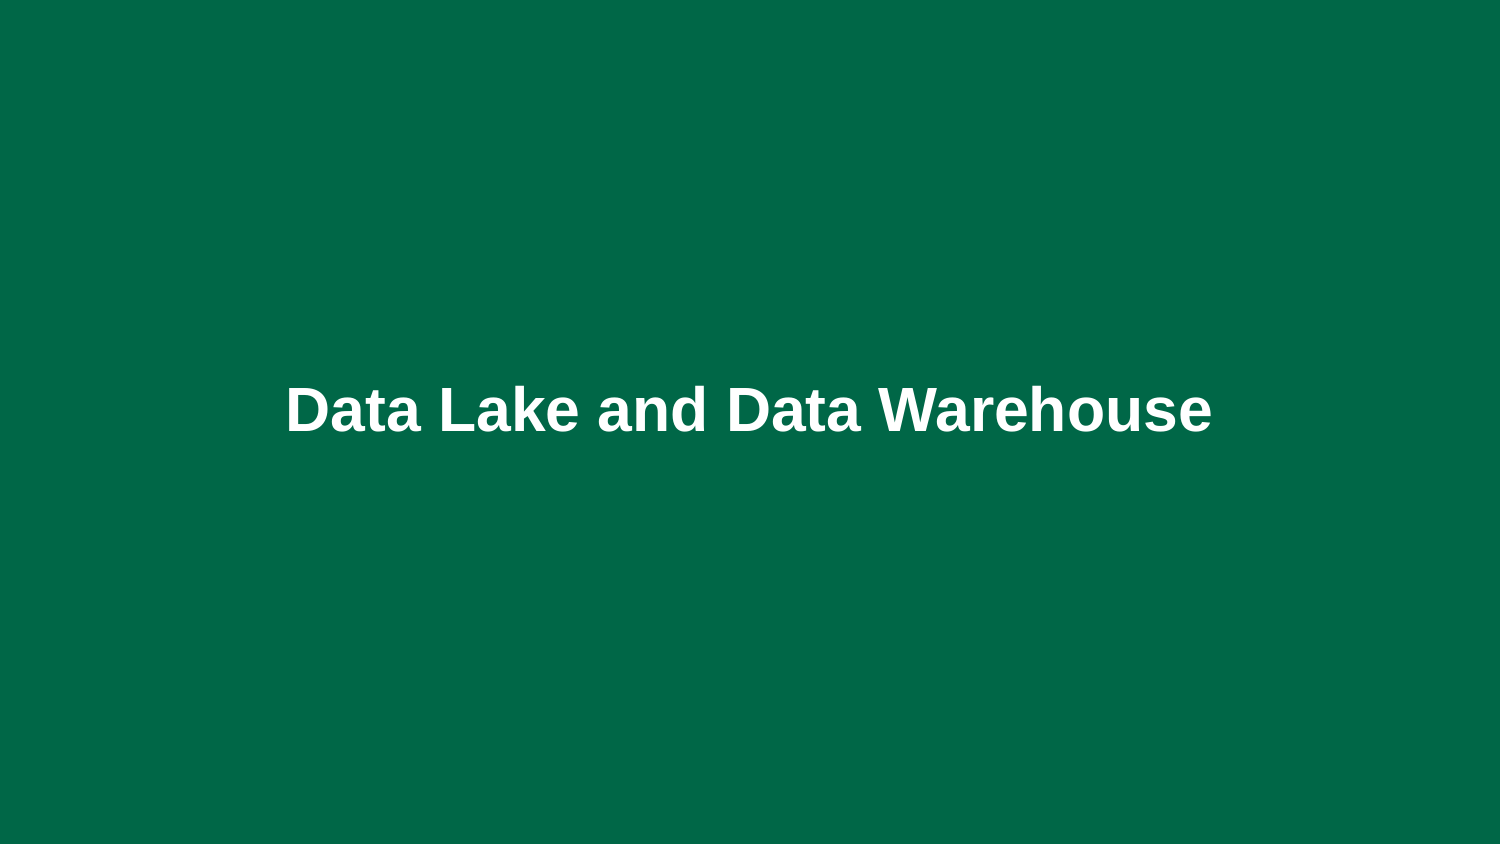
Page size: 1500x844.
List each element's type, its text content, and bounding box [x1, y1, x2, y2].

title Data Lake and Data Warehouse [103, 329, 1397, 493]
